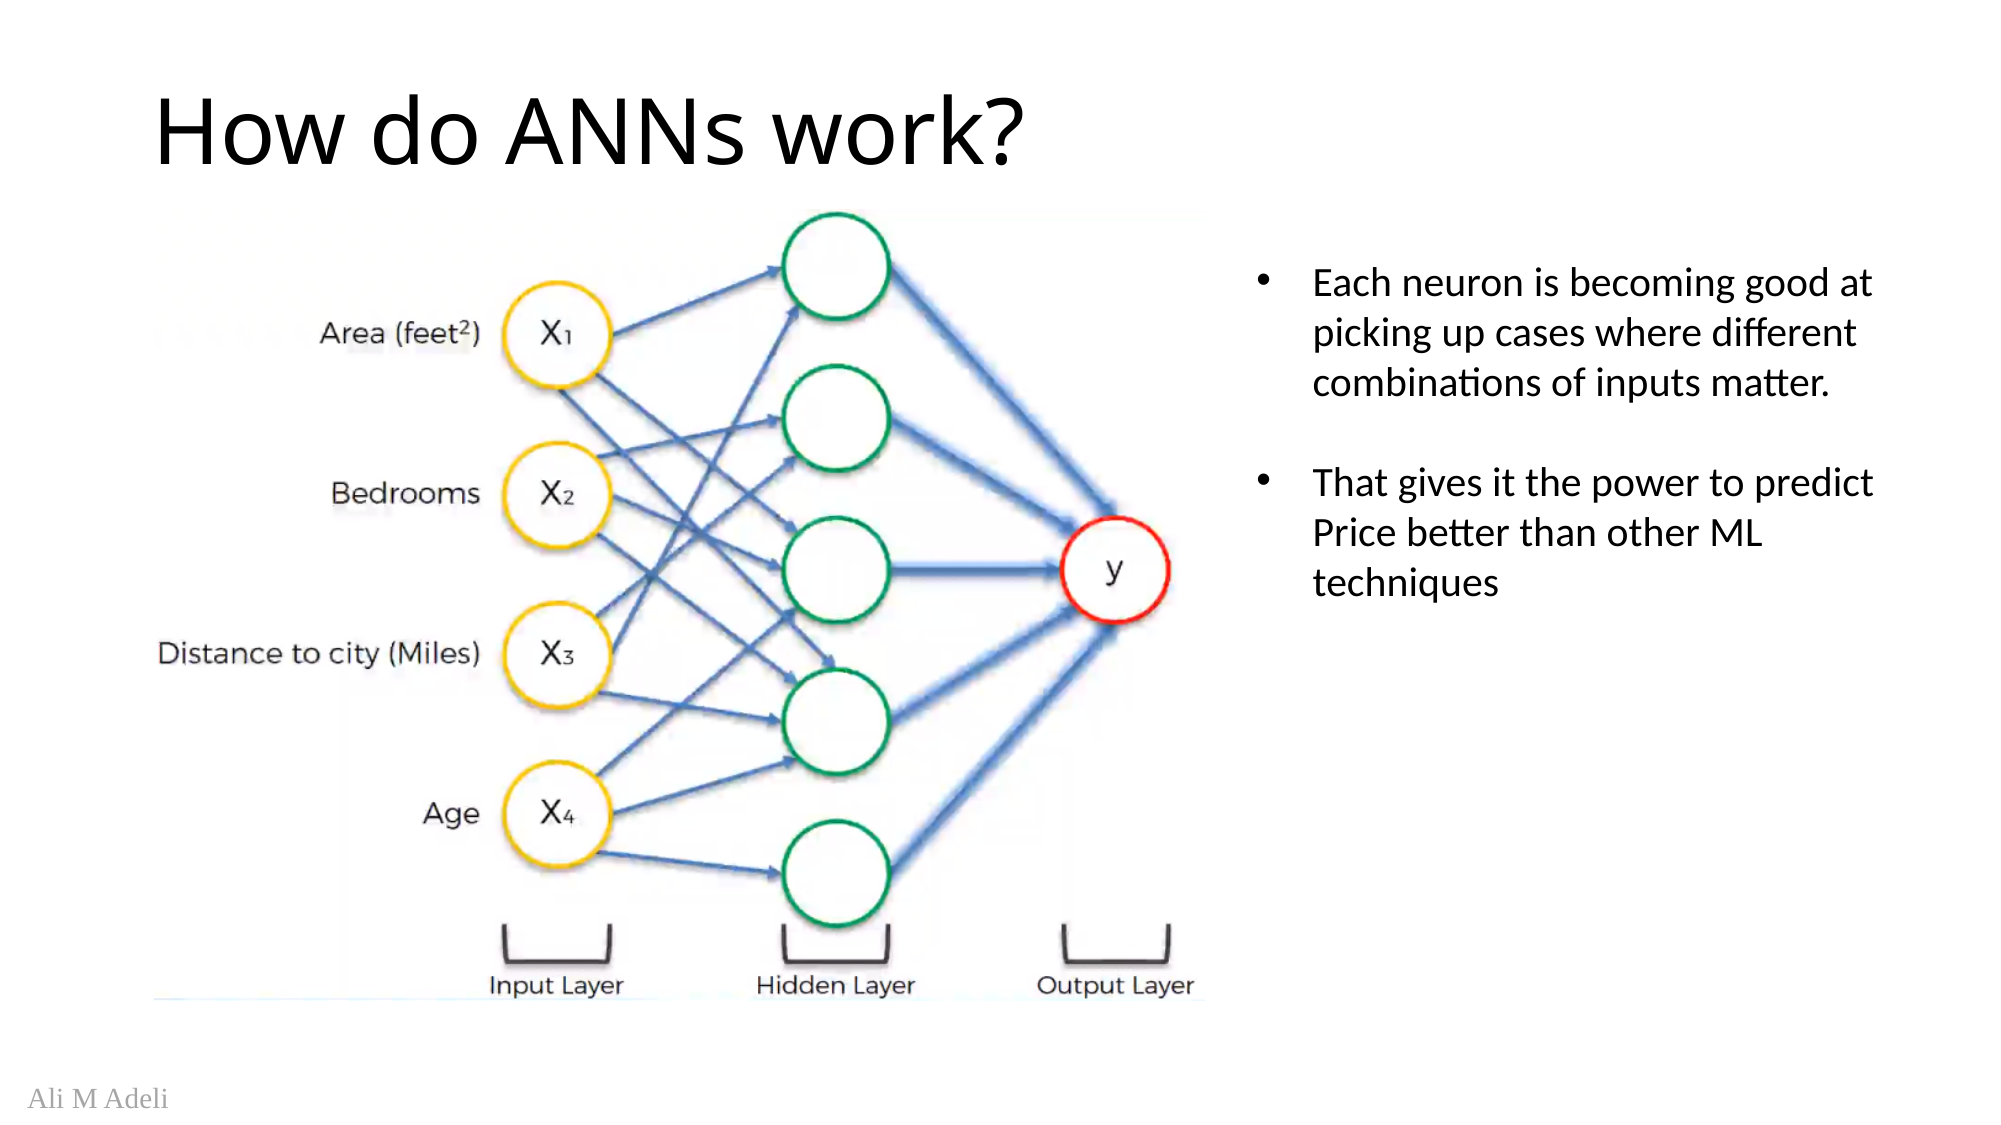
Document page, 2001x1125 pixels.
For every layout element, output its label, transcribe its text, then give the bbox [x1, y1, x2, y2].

title How do ANNs work? [137, 59, 1863, 210]
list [154, 209, 1206, 1001]
text_box Each neuron is becoming good at picking up cases where different combinations of inputs matter. That gives it the power to predict Price better than other ML techniques [1241, 247, 1899, 612]
